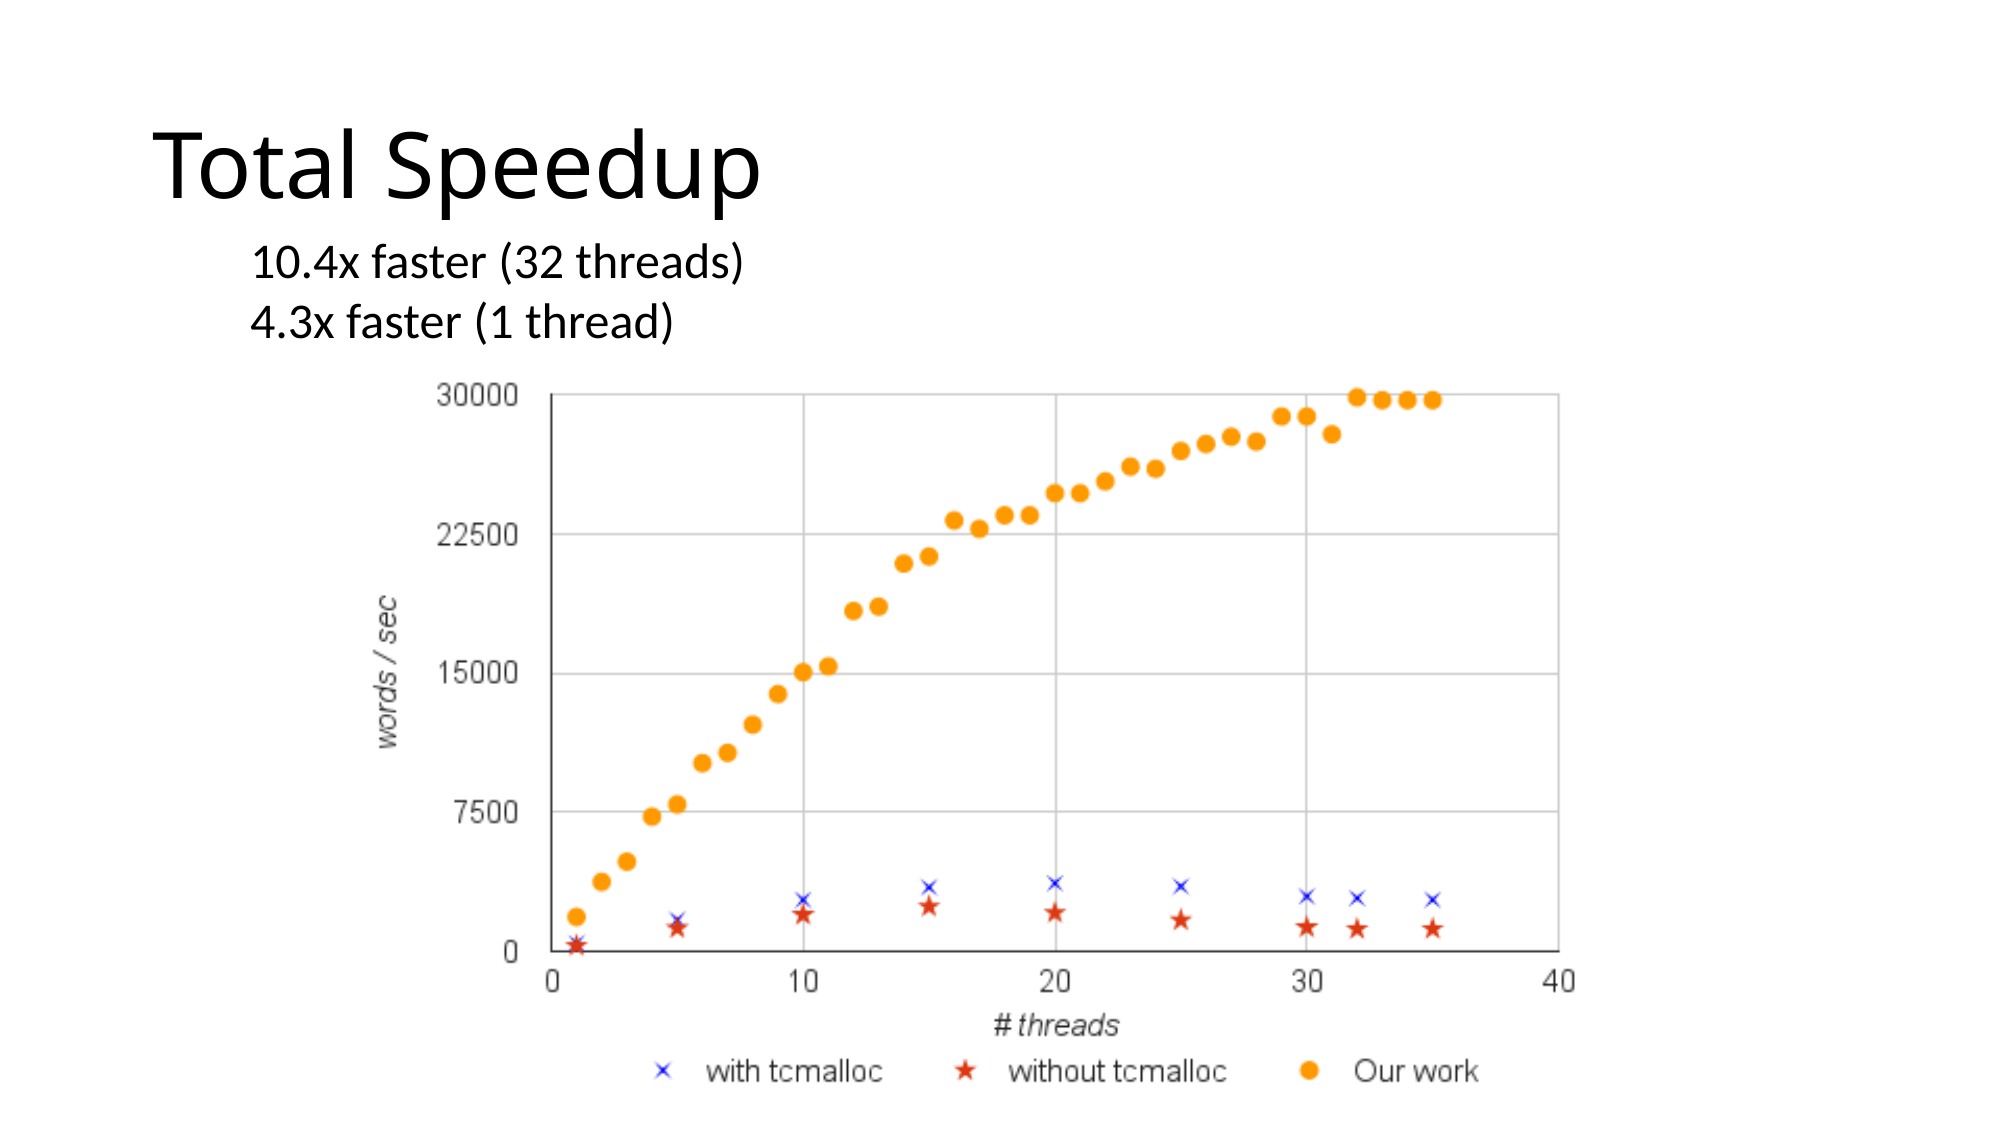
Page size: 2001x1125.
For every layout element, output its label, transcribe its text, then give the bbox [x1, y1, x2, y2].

title Total Speedup [137, 59, 1863, 278]
text_box 10.4x faster (32 threads) 4.3x faster (1 thread) [235, 221, 868, 357]
picture [334, 325, 1629, 1099]
